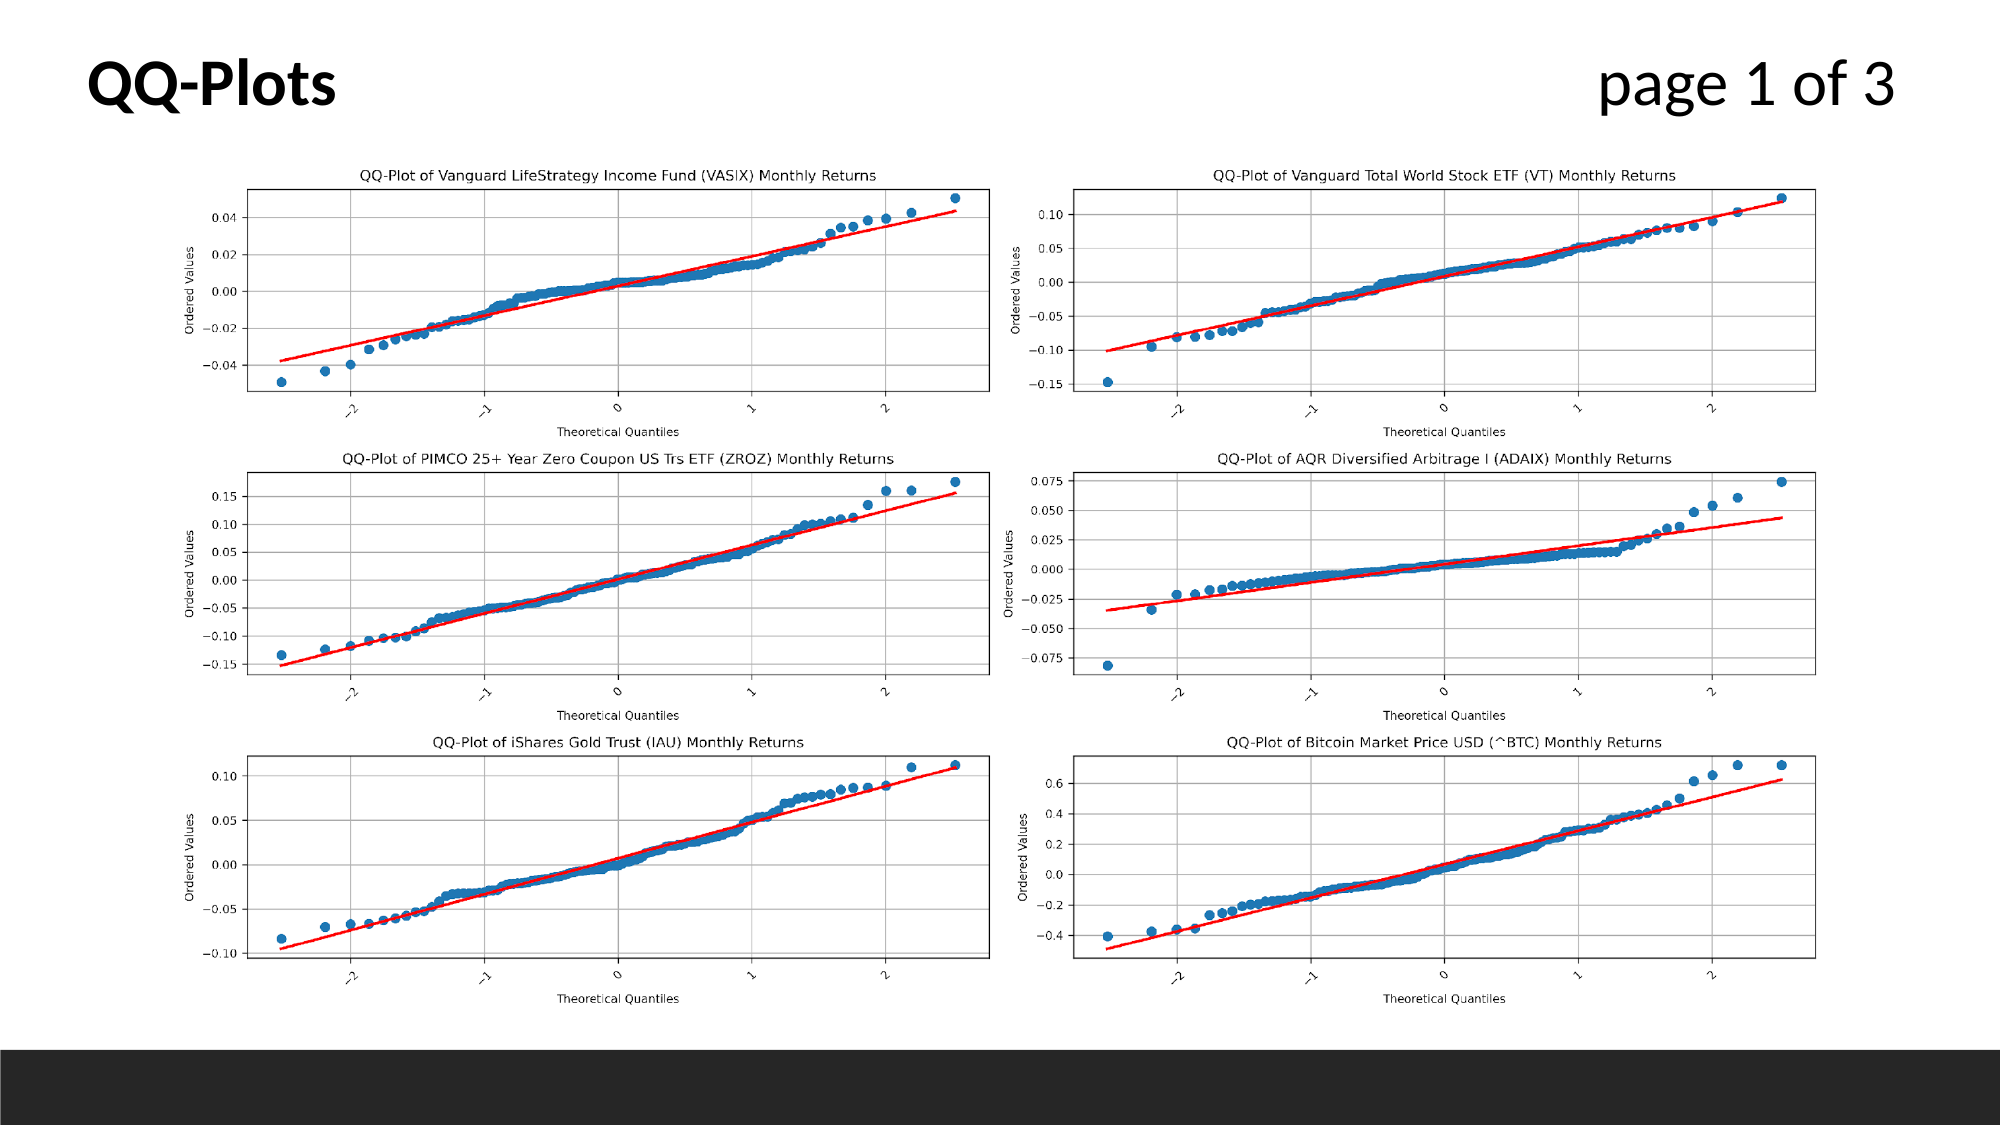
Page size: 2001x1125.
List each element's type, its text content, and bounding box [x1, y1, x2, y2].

text_box QQ-Plots page 1 of 3 [72, 31, 1927, 288]
picture [174, 159, 1826, 1013]
